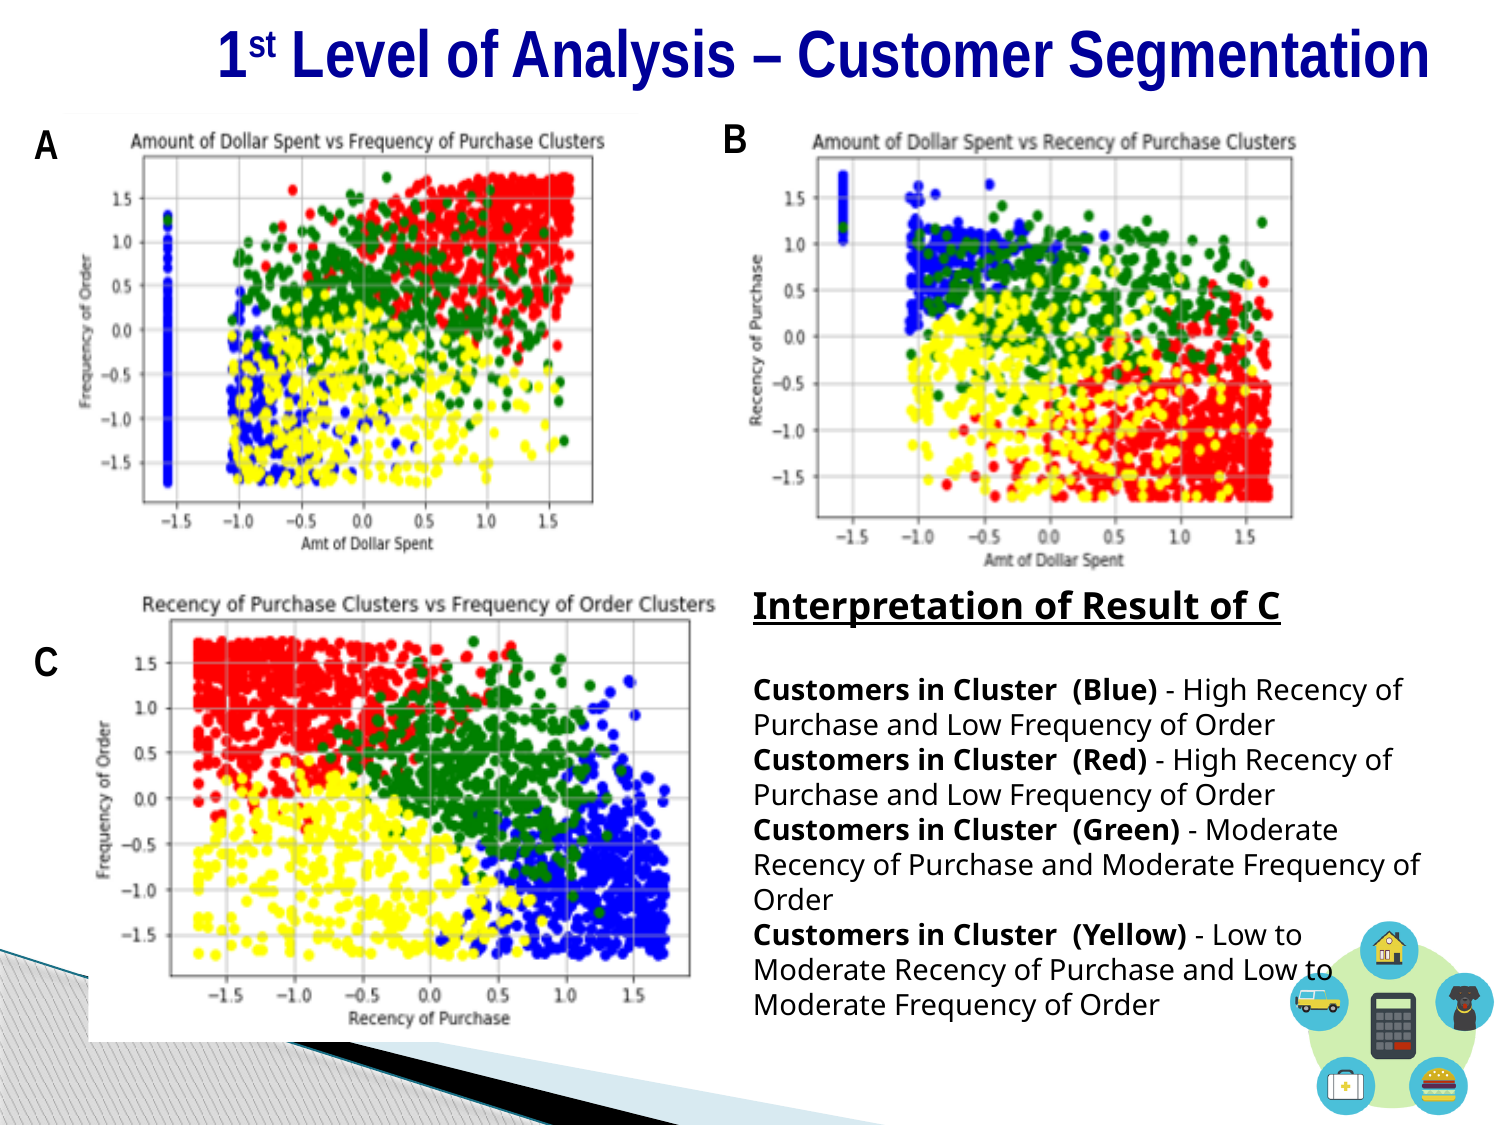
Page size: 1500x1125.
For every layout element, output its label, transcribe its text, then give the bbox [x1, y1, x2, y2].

picture [1281, 910, 1500, 1125]
text_box A [18, 110, 80, 176]
title 1st Level of Analysis – Customer Segmentation [0, 0, 1447, 102]
text_box C [18, 627, 80, 693]
picture [88, 588, 739, 1042]
picture [59, 113, 639, 575]
picture [737, 122, 1317, 575]
text_box Interpretation of Result of C Customers in Cluster (Blue) - High Recency of Purchase and Low Frequency of Order Customers in Cluster (Red) - High Recency of Purchase and Low Frequency of Order Customers in Cluster (Green) - Moderate Recency of Purchase and Moderate Frequency of Order Customers in Cluster (Yellow) - Low to Moderate Recency of Purchase and Low to Moderate Frequency of Order [738, 574, 1459, 1029]
text_box B [708, 104, 769, 170]
